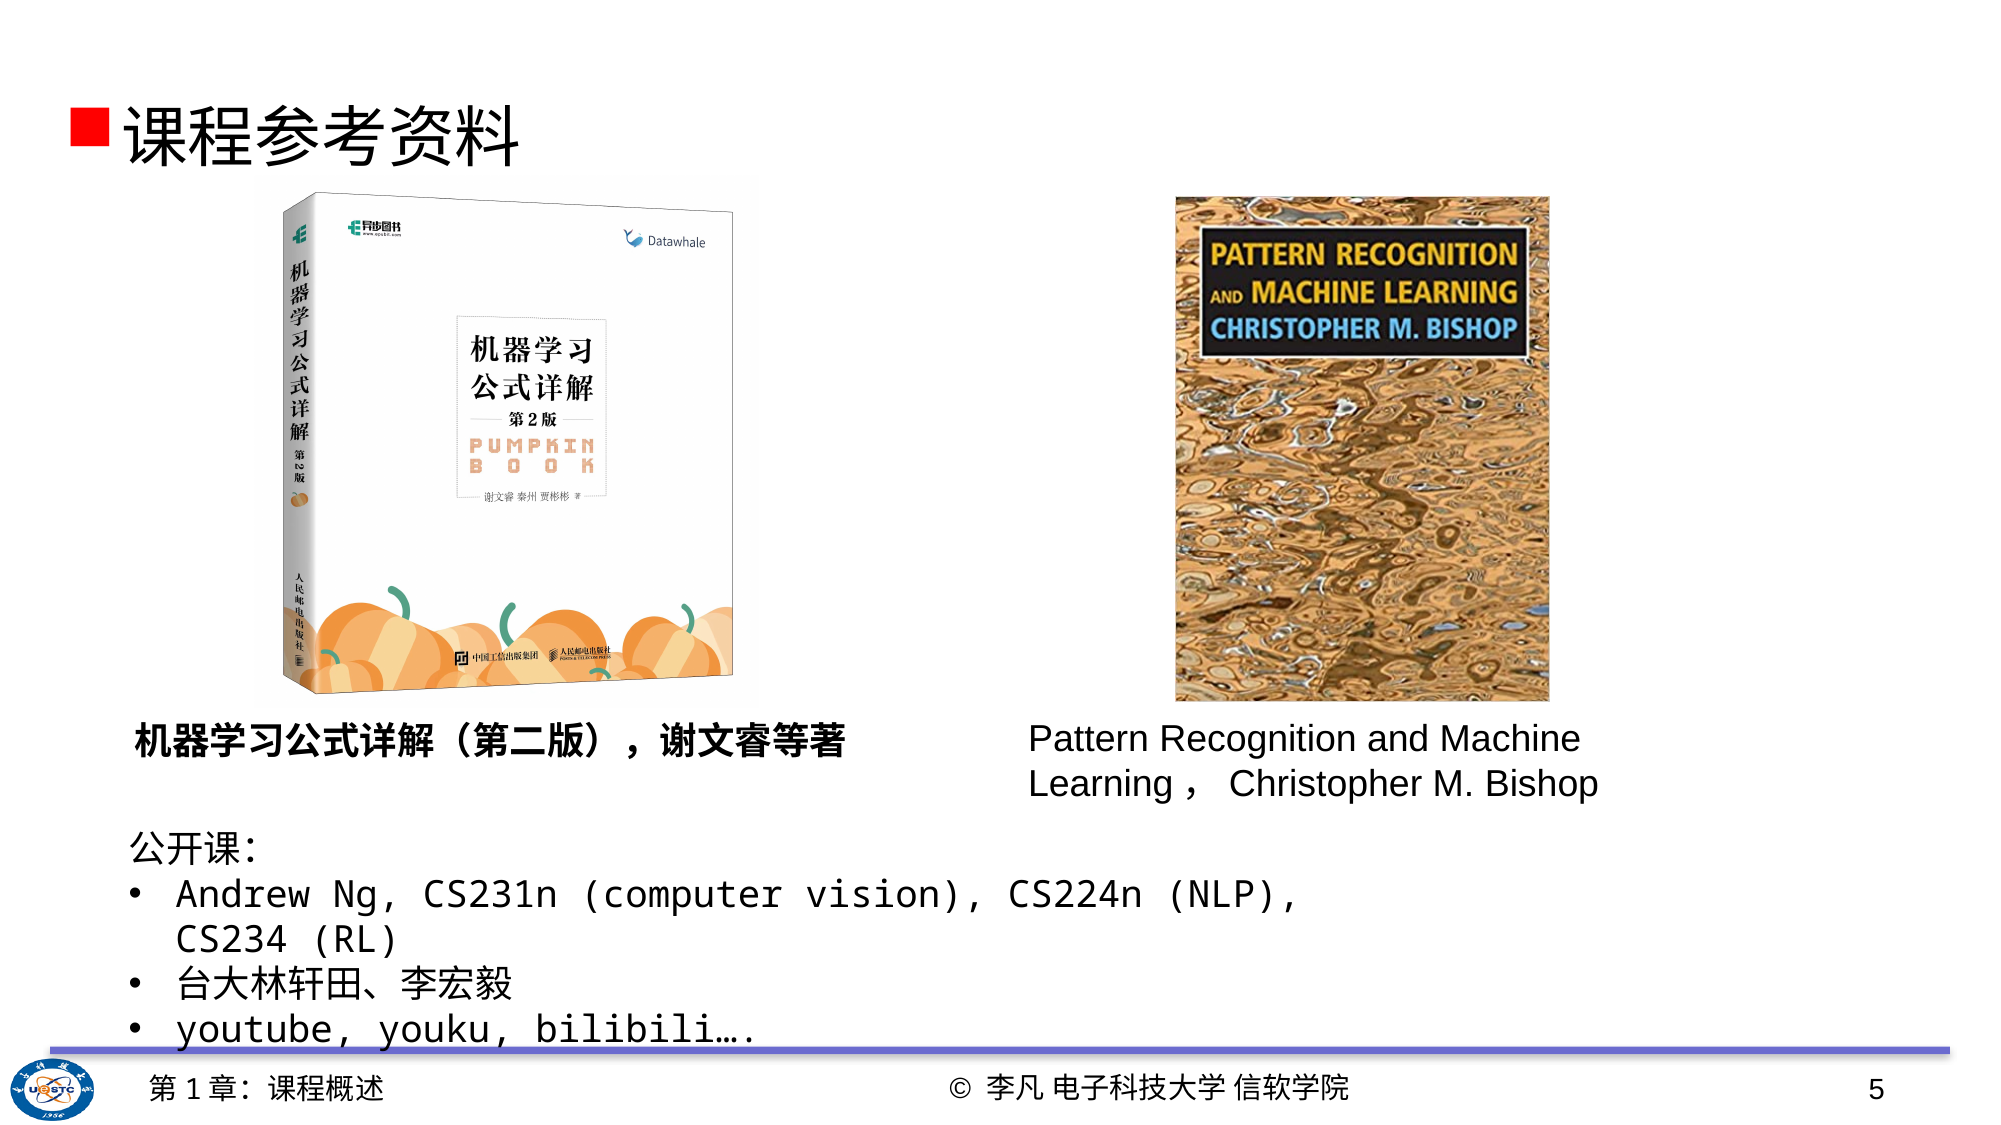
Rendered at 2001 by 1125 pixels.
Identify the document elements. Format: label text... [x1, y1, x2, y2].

slide_number 5 [1649, 1062, 1901, 1105]
footer © 李凡 电子科技大学 信软学院 [833, 1061, 1467, 1104]
text_box 机器学习公式详解（第二版），谢文睿等著 [120, 709, 863, 770]
text_box 公开课： Andrew Ng, CS231n (computer vision), CS224n (NLP), CS234 (RL) 台大林轩田、李宏毅 youtube, youku, bilibili…. [113, 817, 1438, 1058]
slide_number 第1章：课程概述 [133, 1062, 651, 1105]
picture [1174, 196, 1550, 702]
picture [10, 1058, 94, 1121]
list 课程参考资料 [50, 87, 1938, 1005]
picture [254, 175, 759, 708]
text_box Pattern Recognition and Machine Learning，Christopher M. Bishop [1013, 706, 1864, 812]
